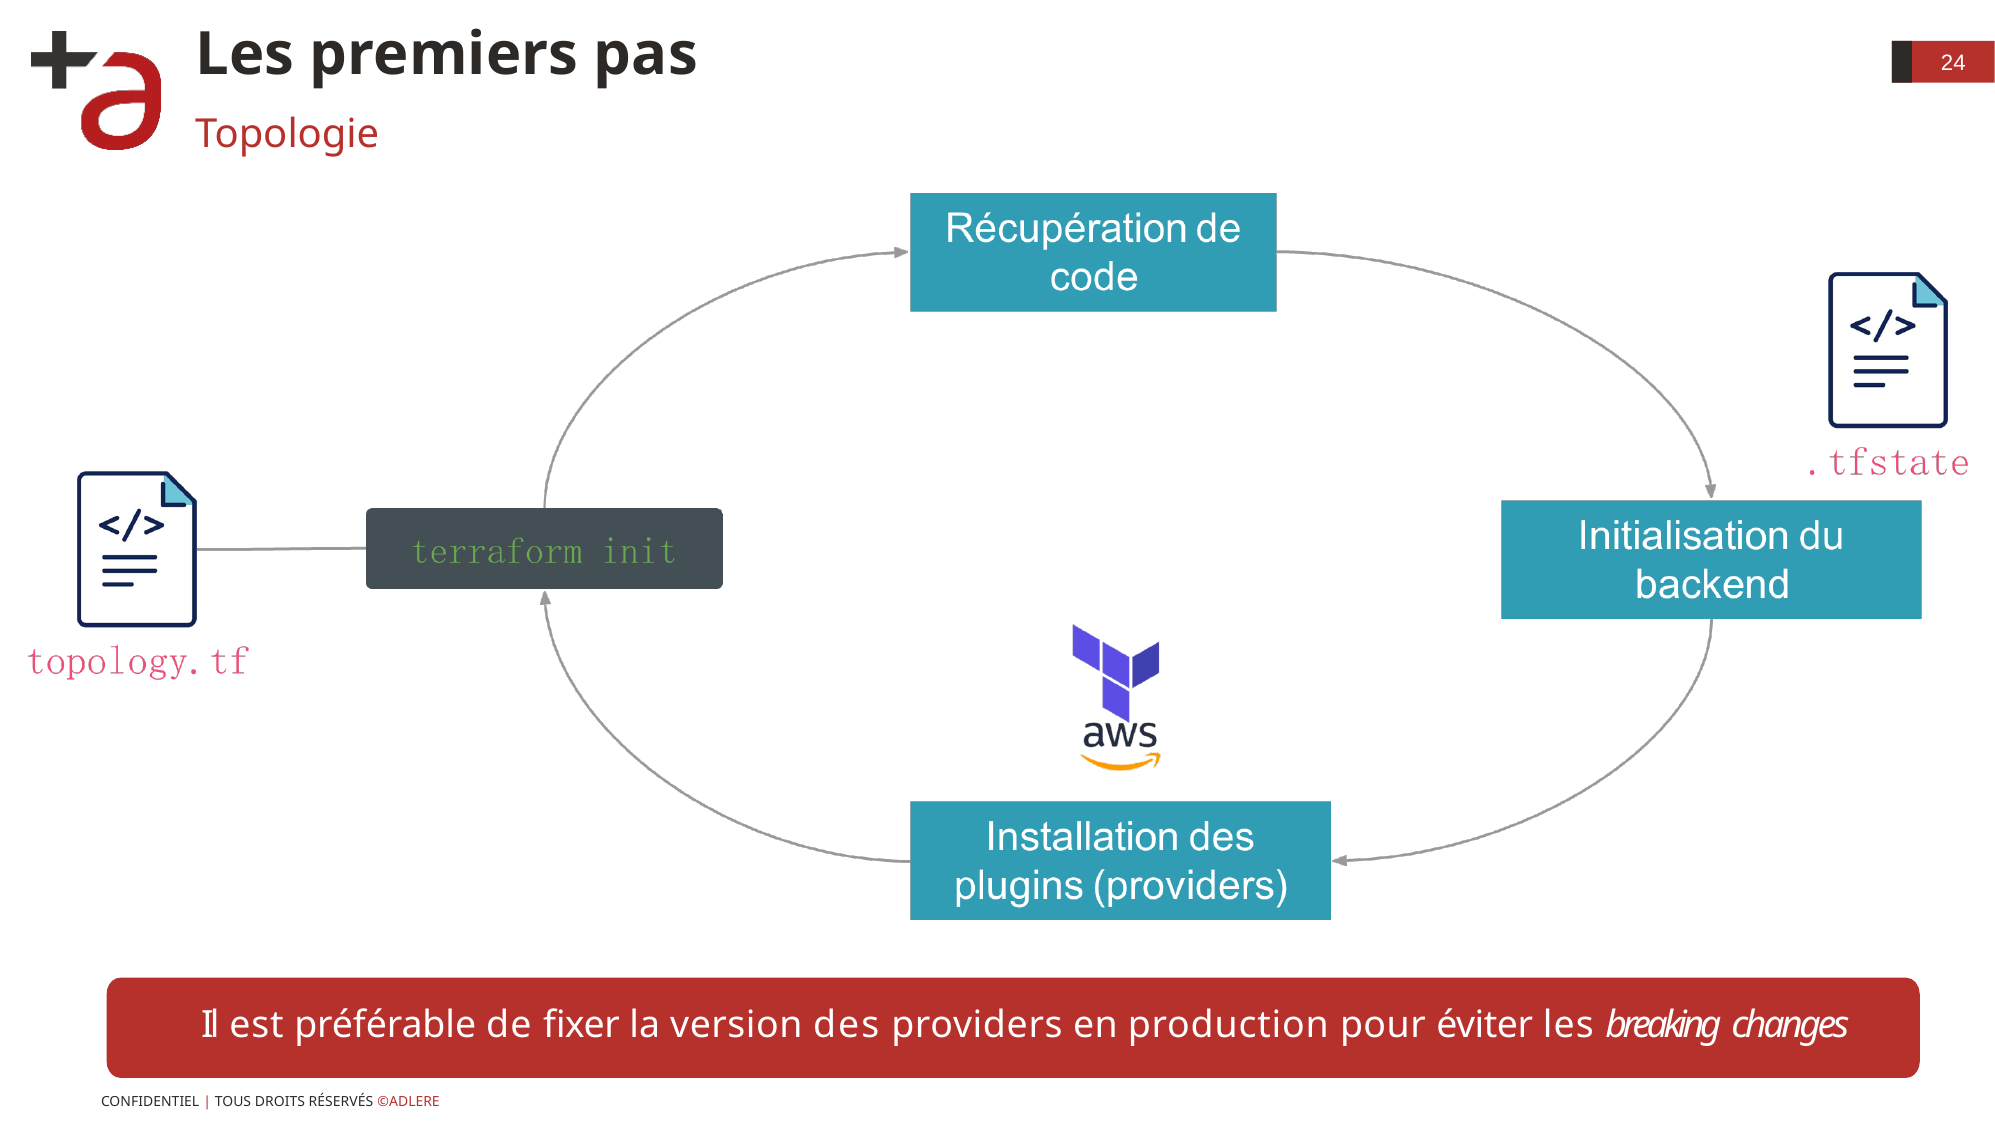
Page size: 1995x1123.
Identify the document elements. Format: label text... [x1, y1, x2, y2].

picture [0, 189, 1995, 933]
title Les premiers pas [180, 23, 1838, 95]
text_box [106, 977, 1920, 1078]
subtitle Topologie [180, 100, 1838, 172]
text_box Il est préférable de ﬁxer la version des providers en production pour éviter les breaking changes [199, 997, 1995, 1045]
picture [31, 31, 161, 150]
slide_number 24 [1912, 41, 1995, 82]
